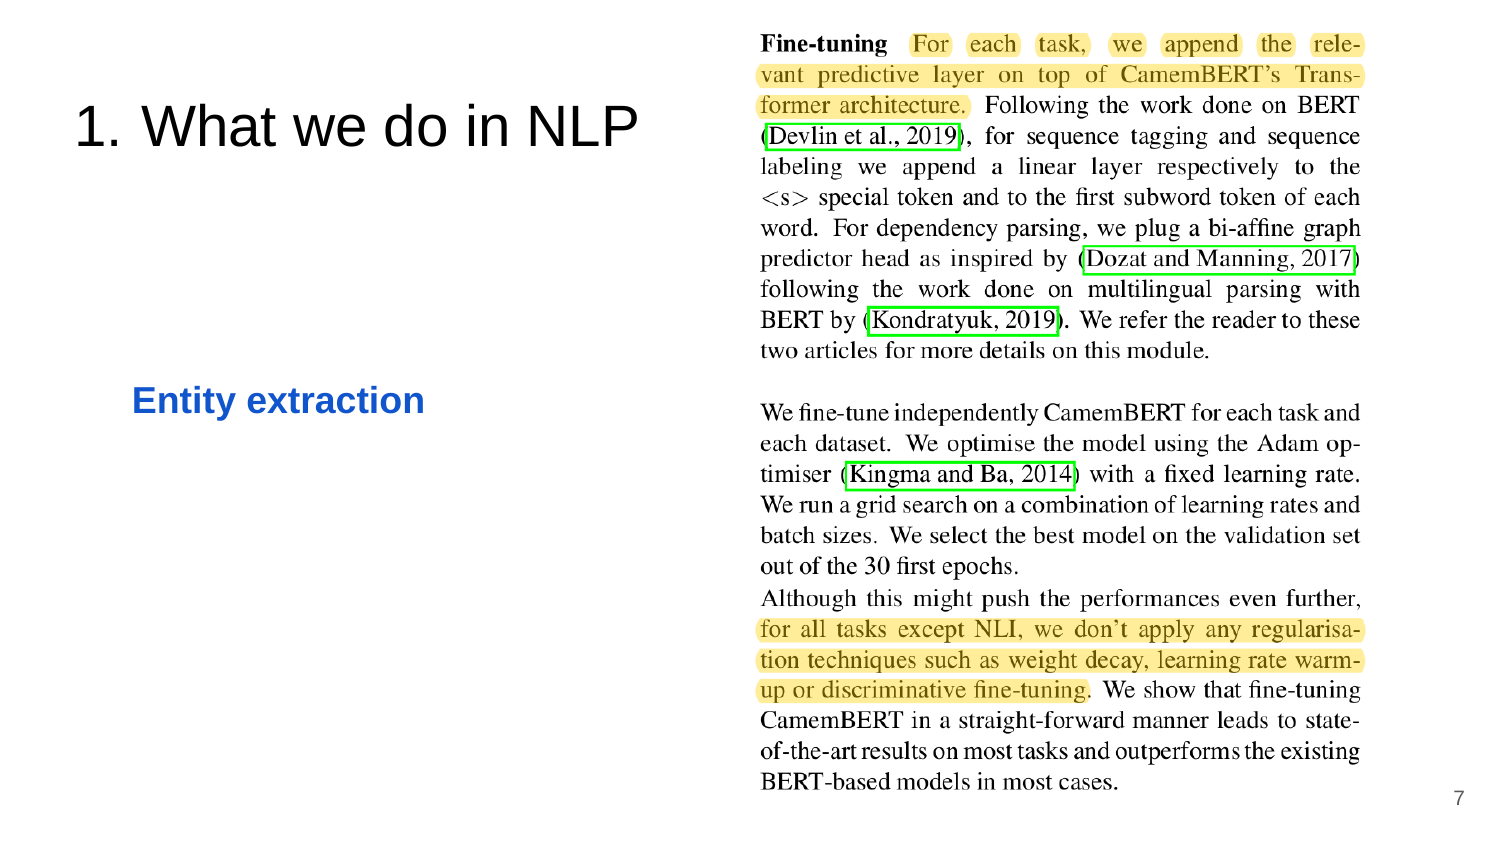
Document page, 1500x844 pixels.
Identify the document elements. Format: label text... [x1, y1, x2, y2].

title What we do in NLP [51, 72, 724, 167]
picture [749, 18, 1378, 804]
list Entity extraction [116, 354, 461, 432]
slide_number ‹#› [1389, 764, 1480, 830]
